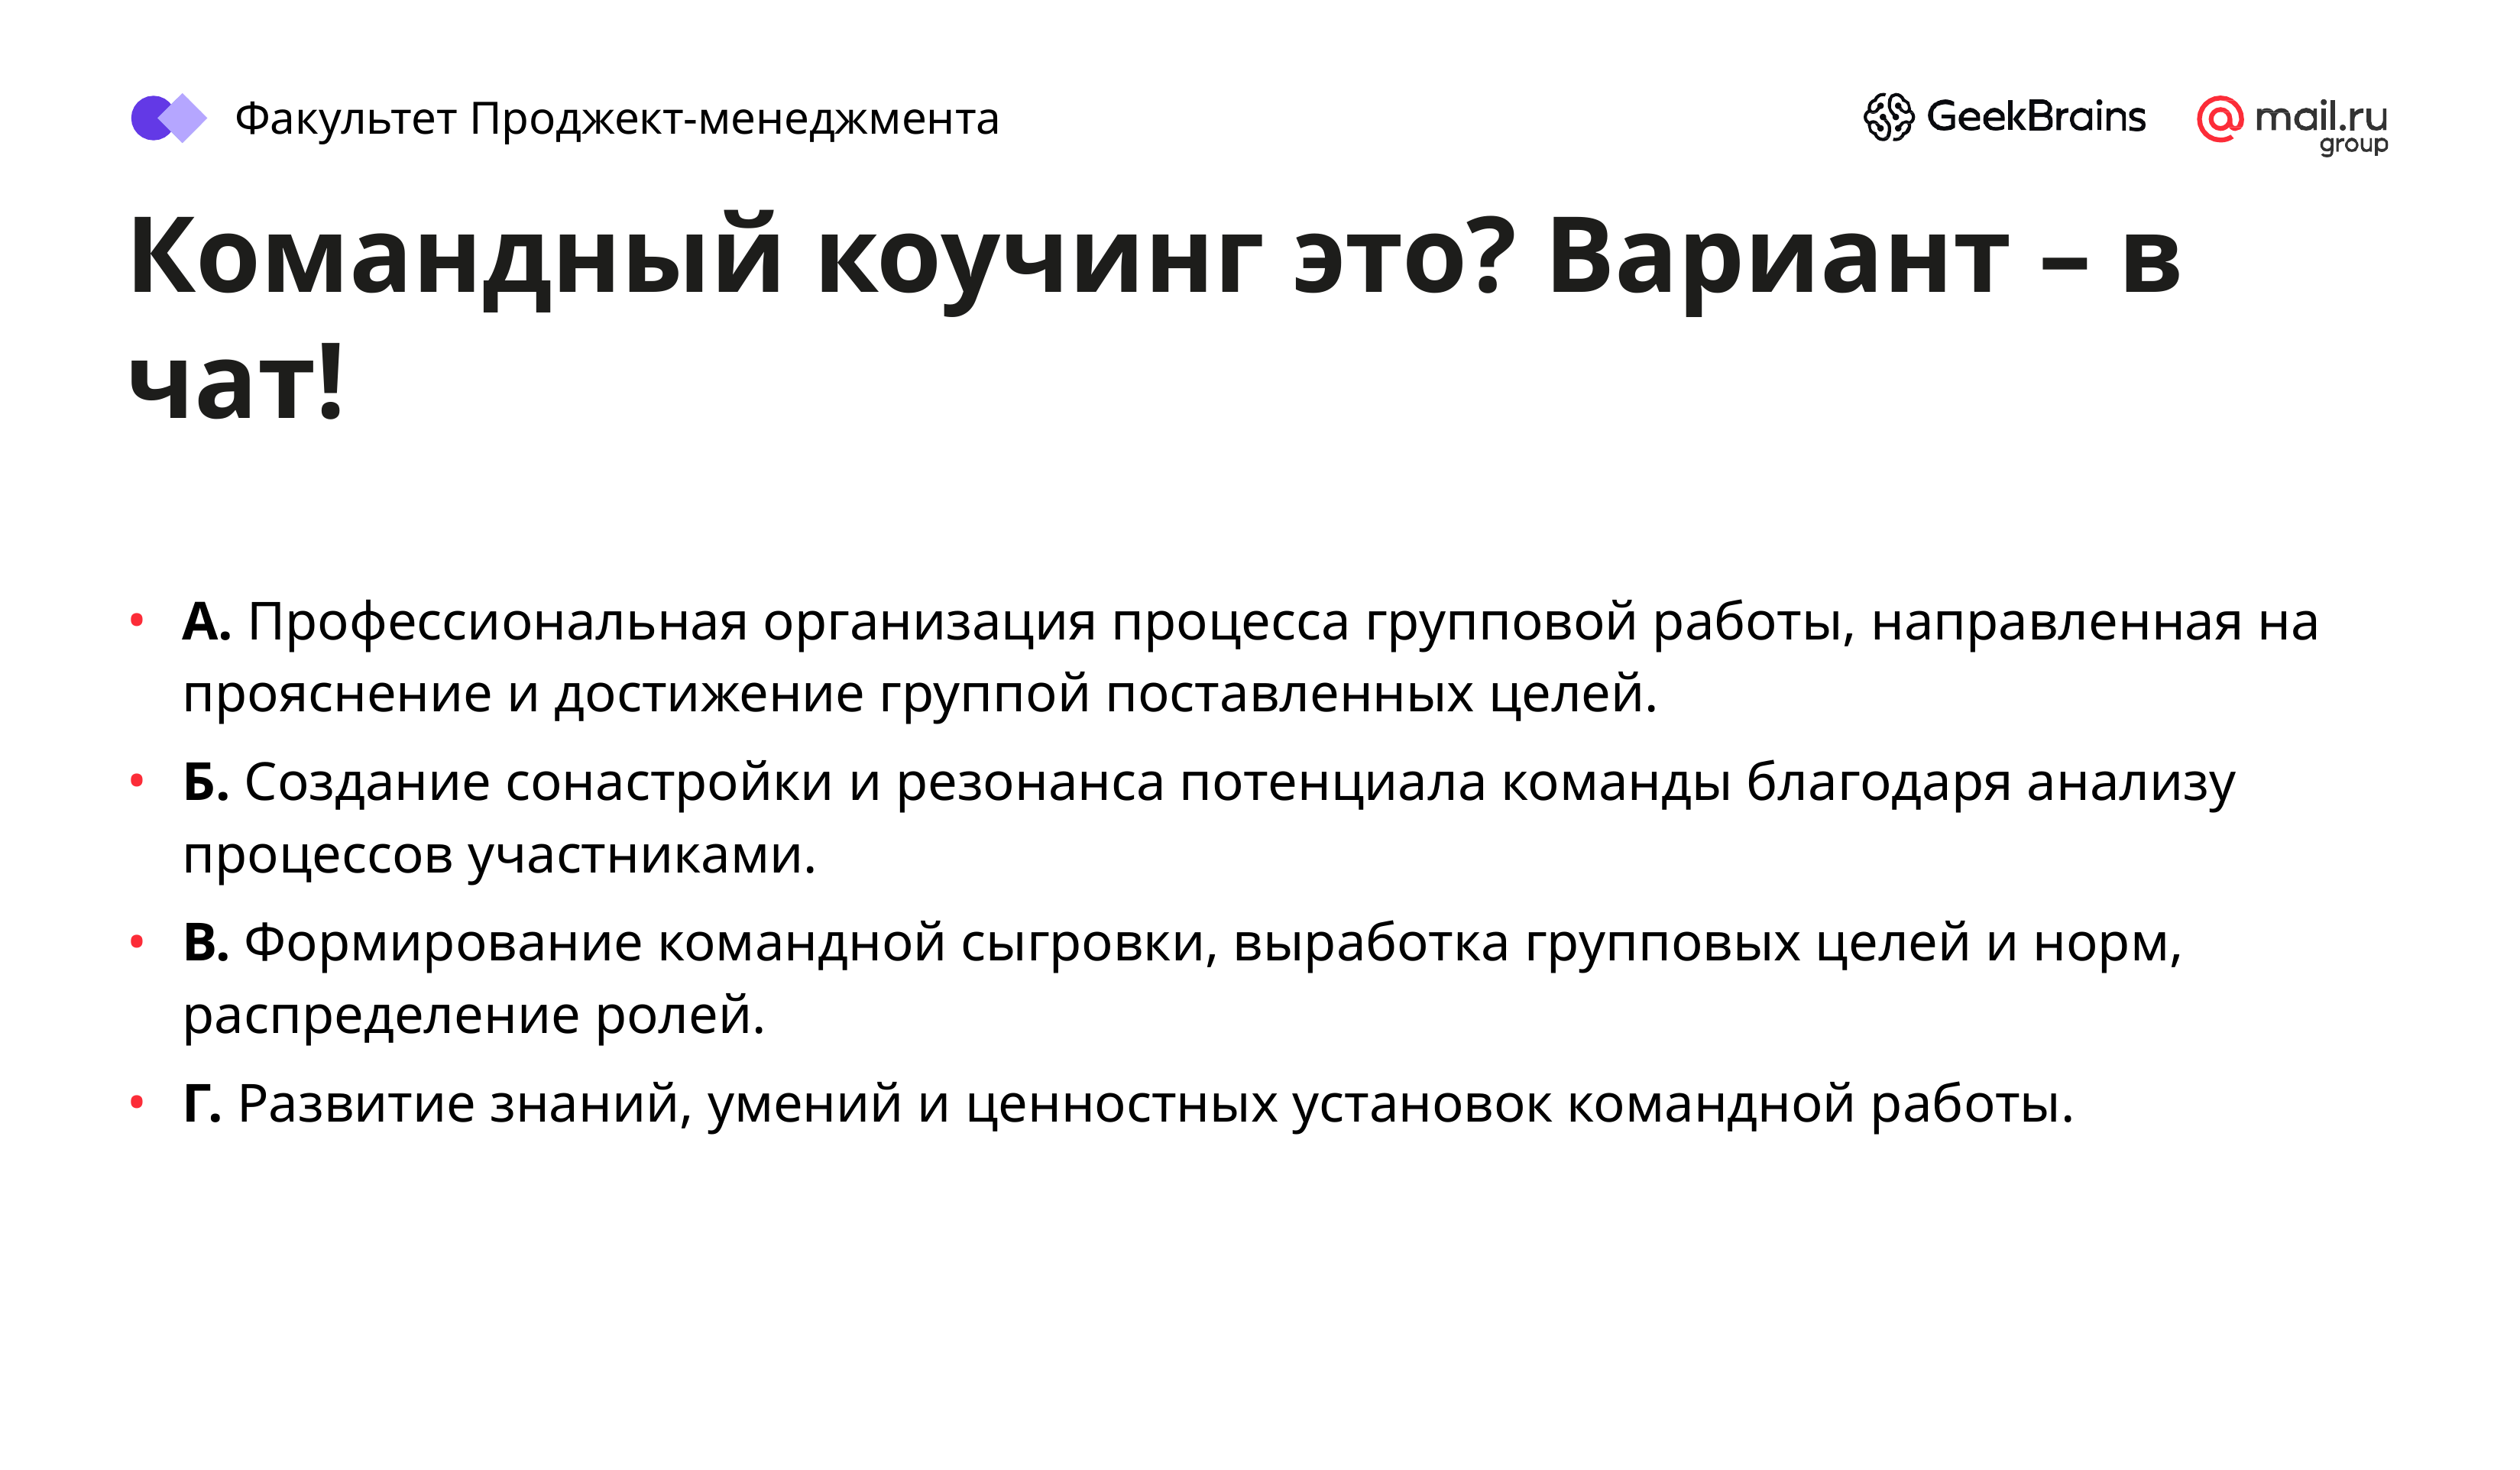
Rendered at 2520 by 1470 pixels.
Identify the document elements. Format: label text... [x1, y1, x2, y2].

text_box А. Профессиональная организация процесса групповой работы, направленная на прояснение и достижение группой поставленных целей. Б. Создание сонастройки и резонанса потенциала команды благодаря анализу процессов участниками. В. Формирование командной сыгровки, выработка групповых целей и норм, распределение ролей. Г. Развитие знаний, умений и ценностных установок командной работы. [125, 473, 2387, 1315]
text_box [1863, 92, 2389, 157]
title Командный коучинг это? Вариант – в чат! [124, 175, 2387, 322]
text_box [131, 96, 171, 141]
text_box Факультет Проджект-менеджмента [223, 78, 1807, 151]
text_box [157, 92, 208, 144]
